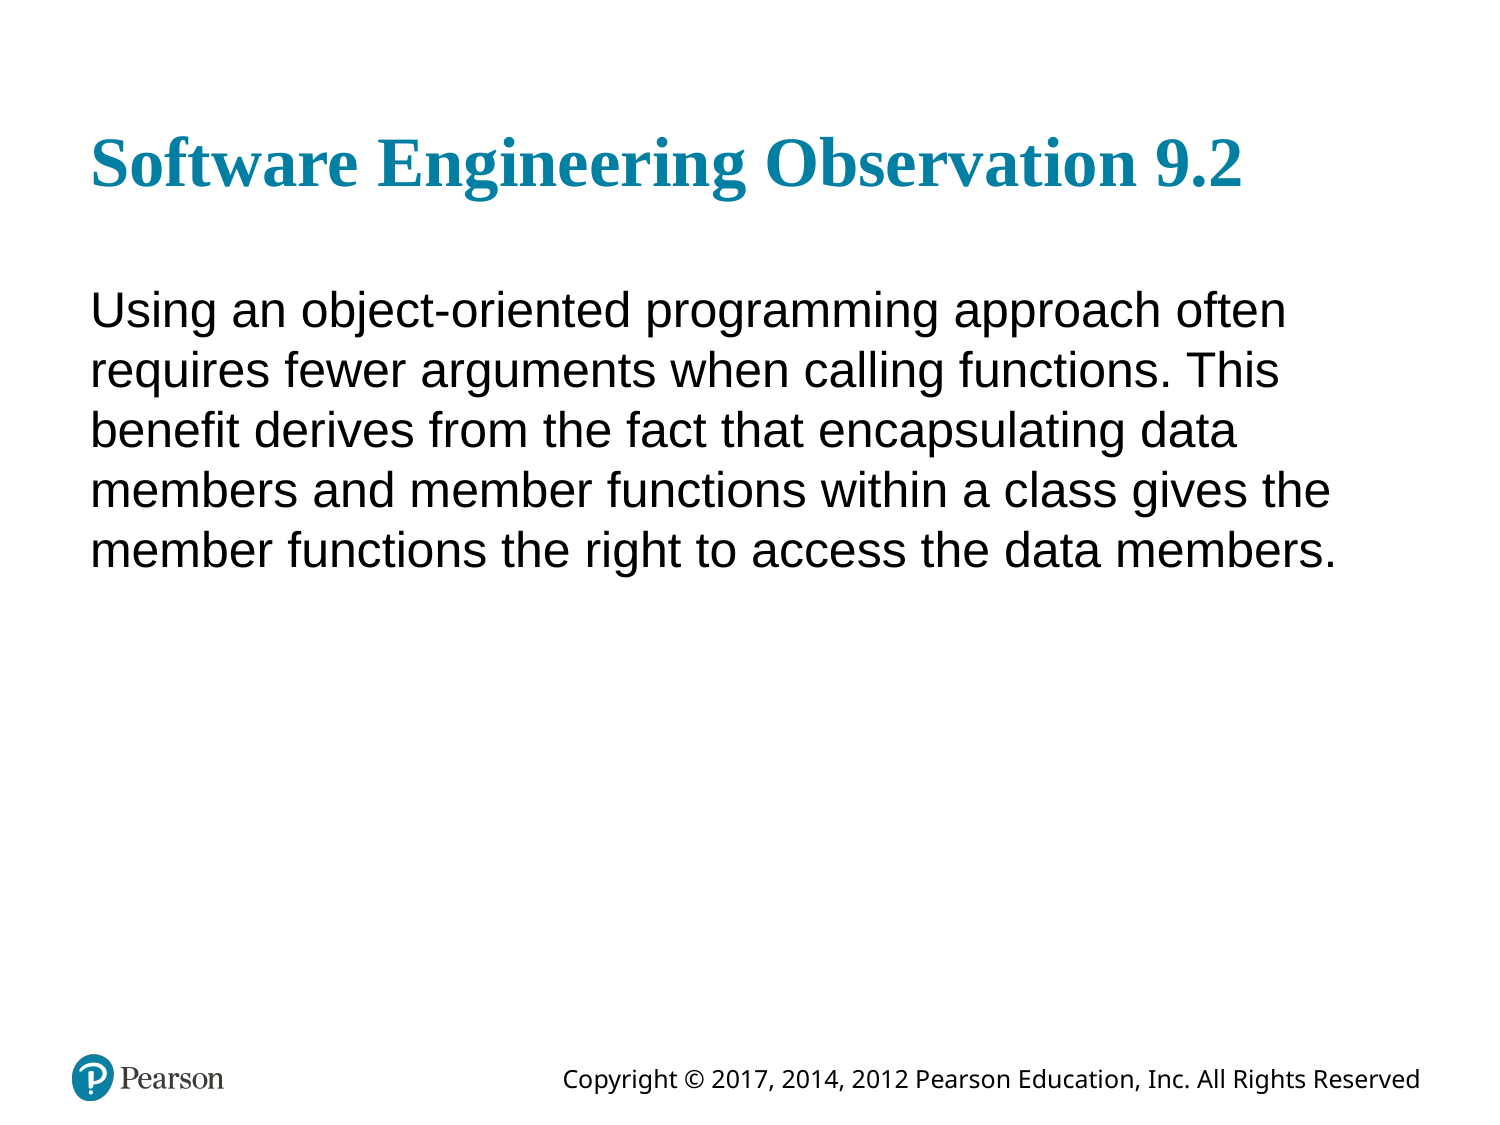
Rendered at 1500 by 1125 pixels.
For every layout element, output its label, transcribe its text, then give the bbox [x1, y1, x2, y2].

title Software Engineering Observation 9.2 [75, 35, 1425, 216]
picture [80, 1063, 106, 1088]
list Using an object-oriented programming approach often requires fewer arguments when calling functions. This benefit derives from the fact that encapsulating data members and member functions within a class gives the member functions the right to access the data members. [75, 262, 1425, 1005]
picture [98, 1054, 224, 1101]
picture [72, 1054, 88, 1070]
picture [72, 1087, 83, 1101]
